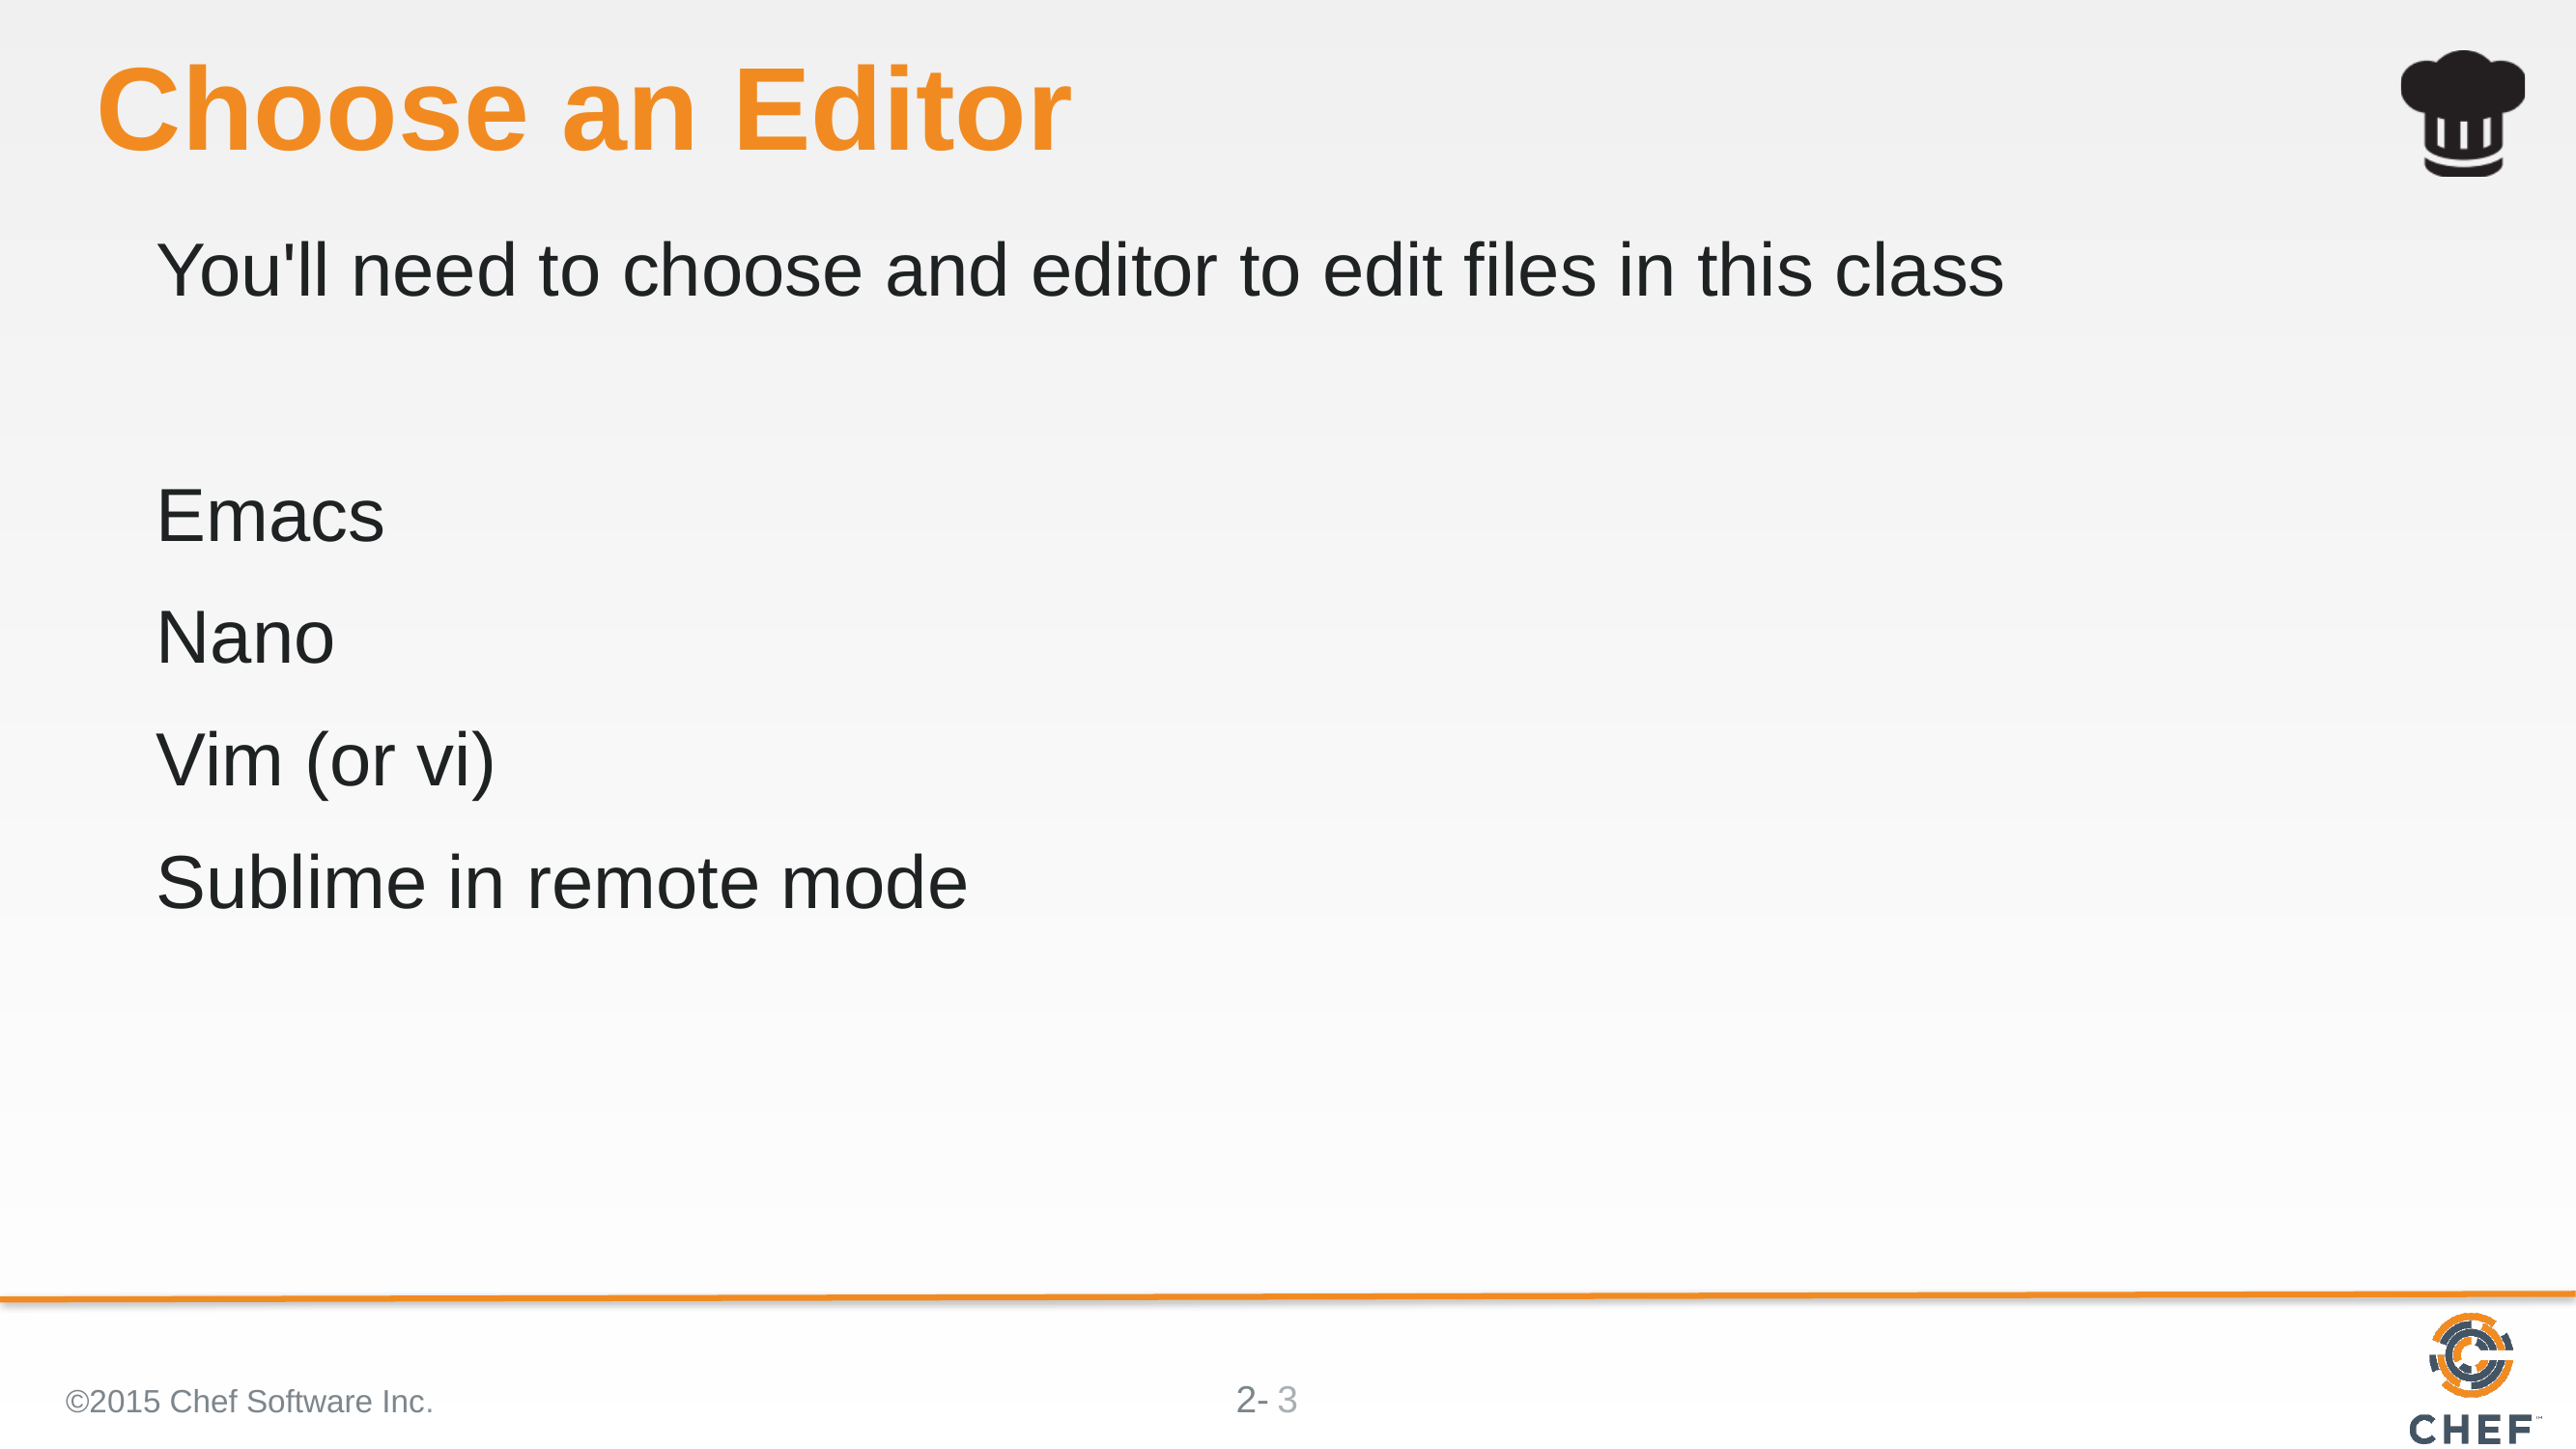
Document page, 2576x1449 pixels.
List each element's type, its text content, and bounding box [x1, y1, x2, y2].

title Choose an Editor [96, 48, 2463, 180]
picture [2399, 1297, 2550, 1449]
footer ©2015 Chef Software Inc. [51, 1359, 952, 1440]
list You'll need to choose and editor to edit files in this class Emacs Nano Vim (or vi) Sublime in remote mode [107, 221, 2469, 1176]
slide_number 3 [998, 1359, 1578, 1437]
